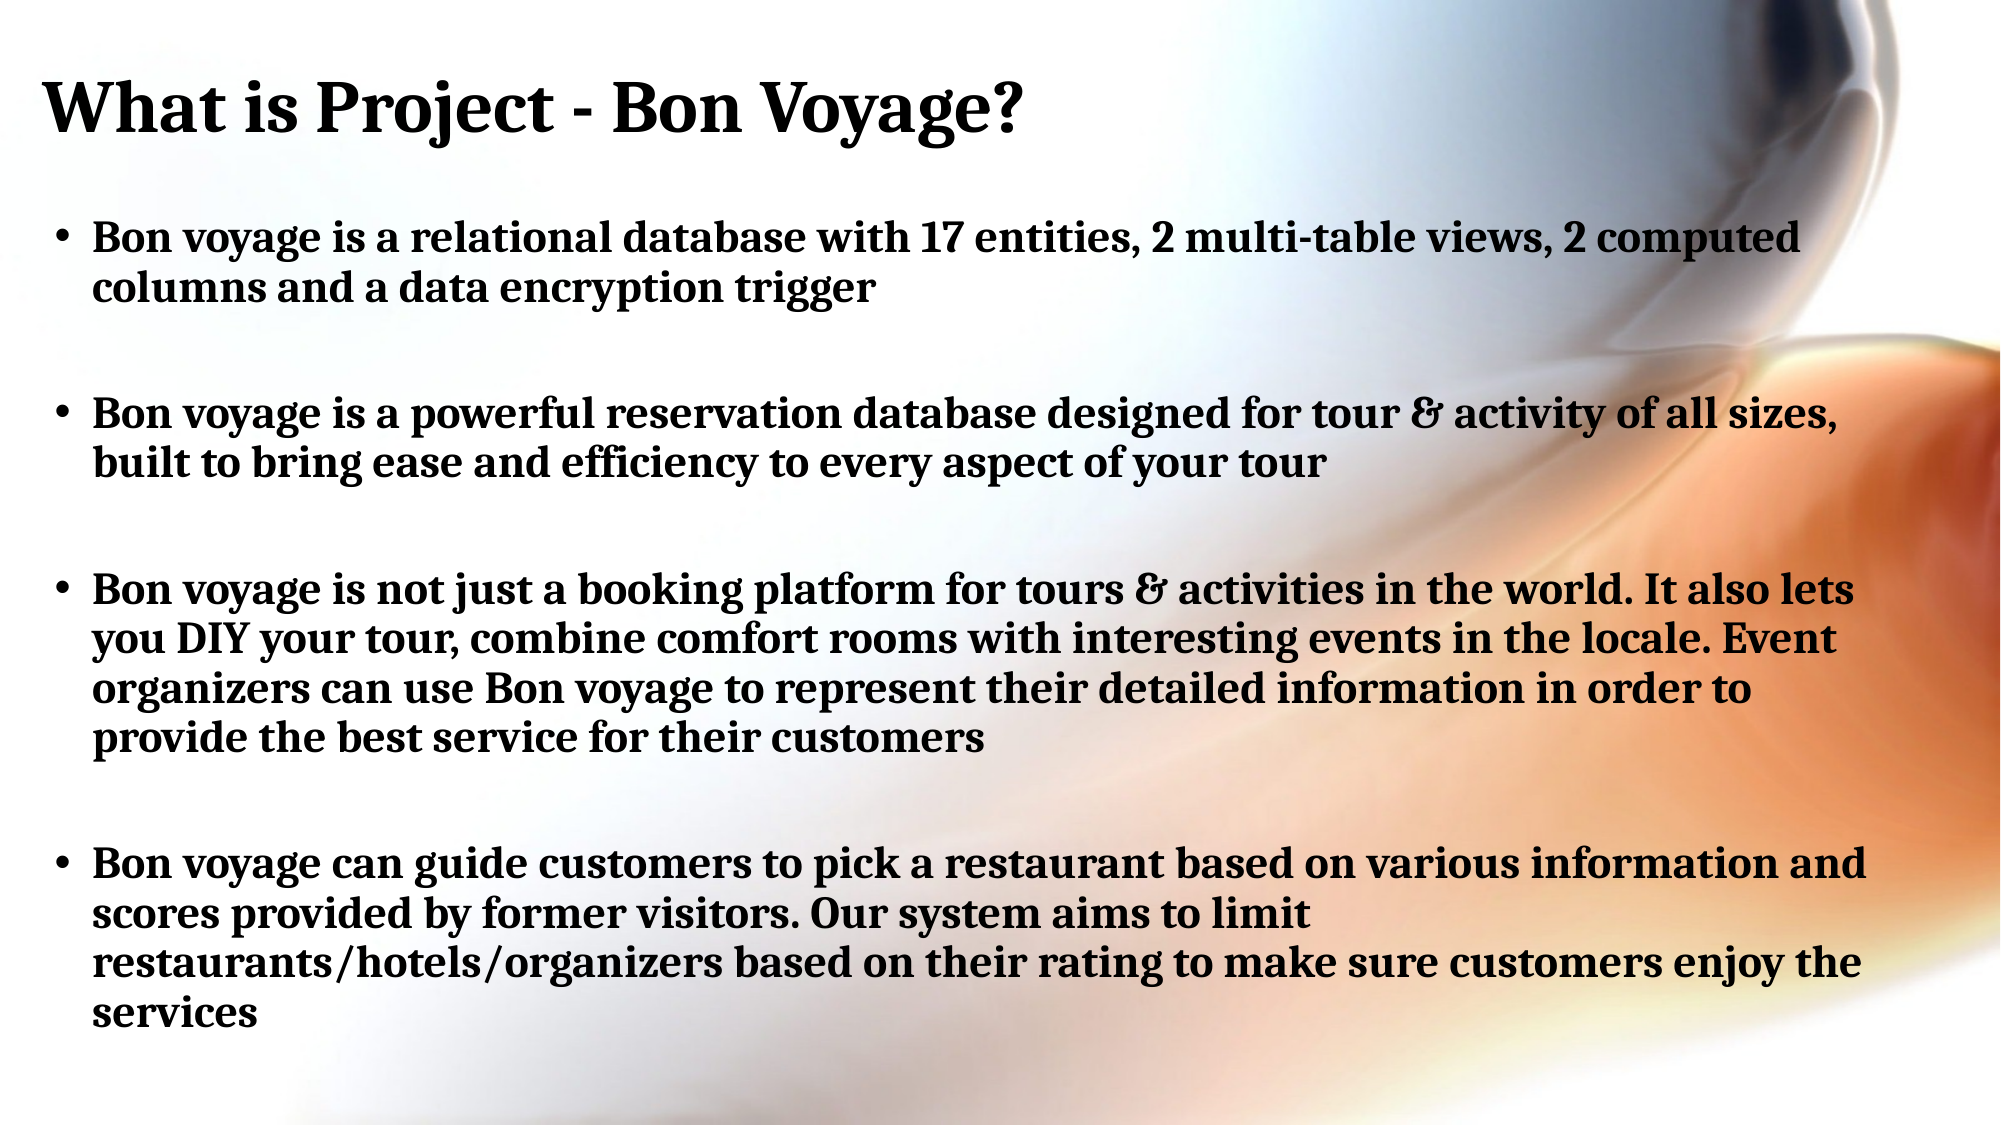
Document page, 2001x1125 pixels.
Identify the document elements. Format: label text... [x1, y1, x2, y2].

picture [0, 0, 2001, 1125]
title What is Project - Bon Voyage? [27, 19, 1753, 187]
list Bon voyage is a relational database with 17 entities, 2 multi-table views, 2 computed columns and a data encryption trigger Bon voyage is a powerful reservation database designed for tour & activity of all sizes, built to bring ease and efficiency to every aspect of your tour Bon voyage is not just a booking platform for tours & activities in the world. It also lets you DIY your tour, combine comfort rooms with interesting events in the locale. Event organizers can use Bon voyage to represent their detailed information in order to provide the best service for their customers Bon voyage can guide customers to pick a restaurant based on various information and scores provided by former visitors. Our system aims to limit restaurants/hotels/organizers based on their rating to make sure customers enjoy the services [39, 205, 1926, 1068]
